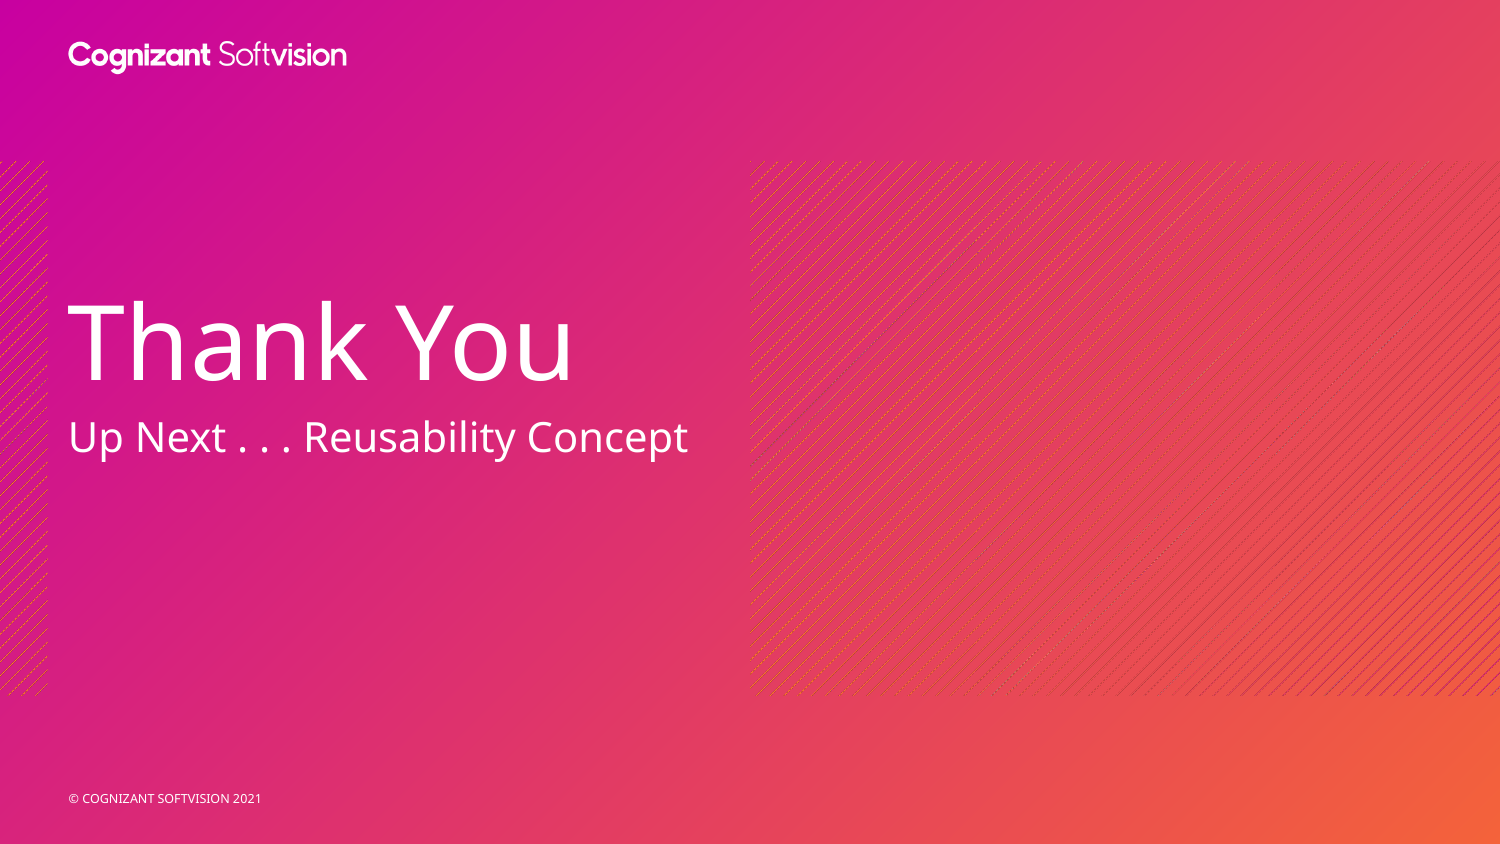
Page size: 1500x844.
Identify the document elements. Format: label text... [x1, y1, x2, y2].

picture [750, 161, 1500, 696]
list Up Next . . . Reusability Concept [67, 402, 1434, 469]
picture [0, 161, 48, 696]
title Thank You [67, 301, 750, 393]
picture [52, 24, 362, 90]
